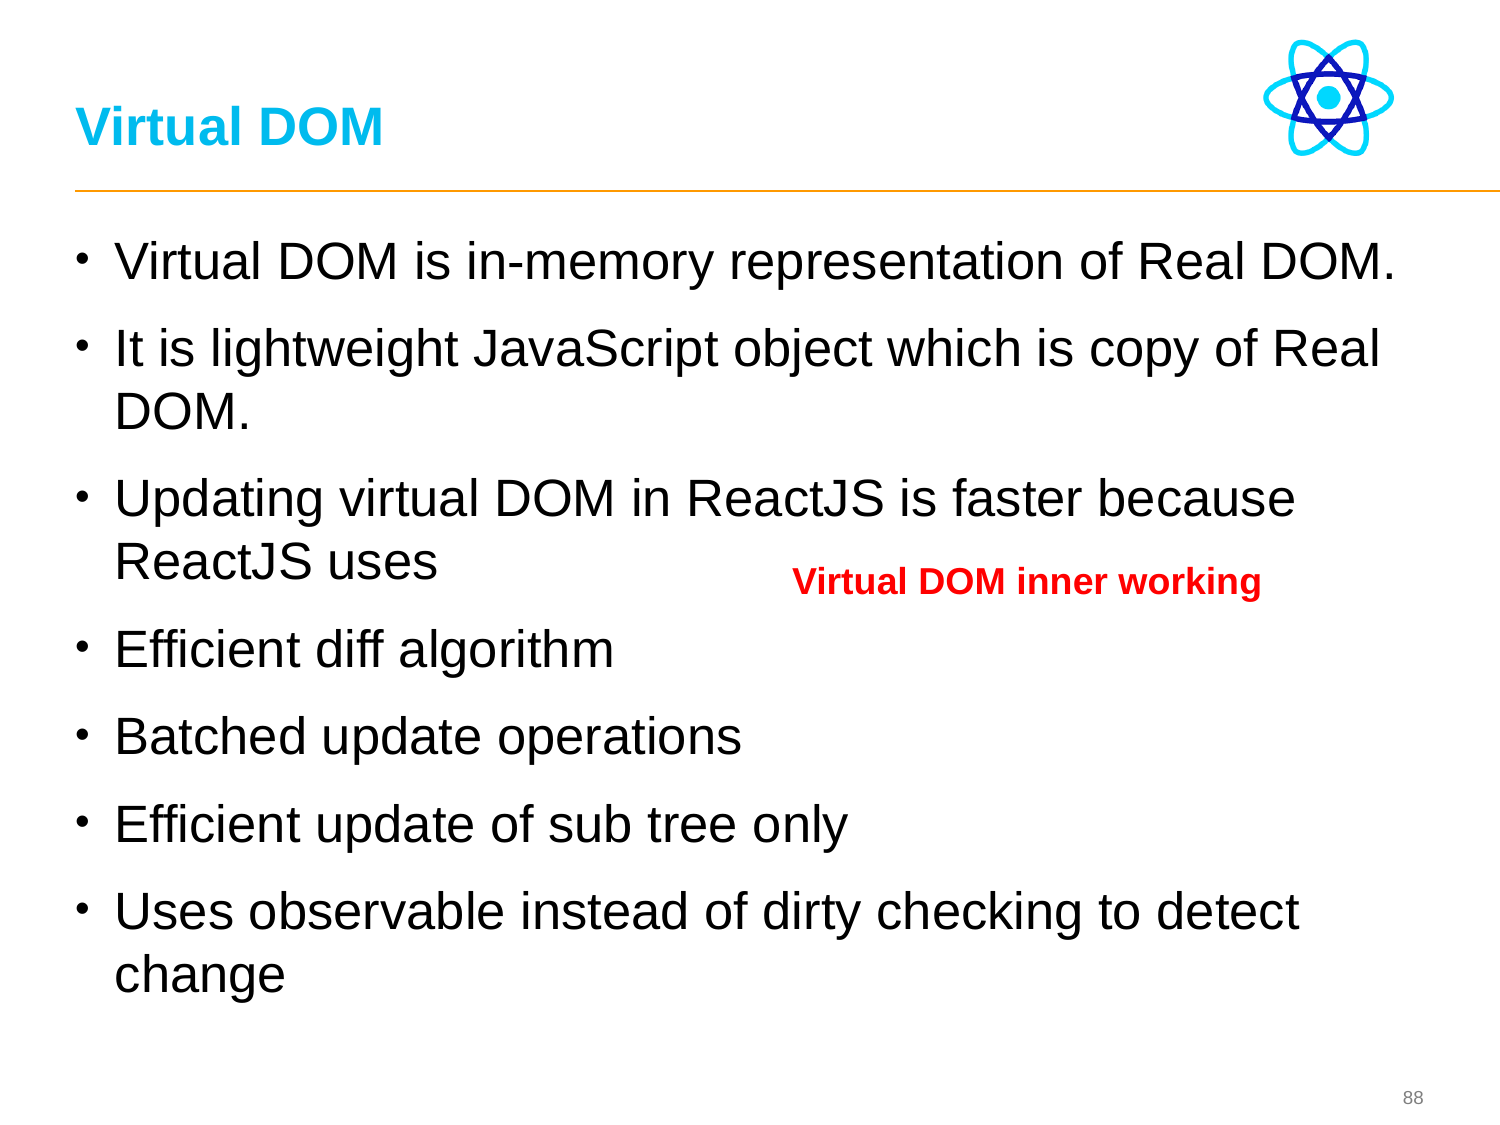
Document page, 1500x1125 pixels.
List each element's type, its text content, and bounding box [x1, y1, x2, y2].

text_box Virtual DOM inner working [777, 549, 1278, 610]
list Virtual DOM is in-memory representation of Real DOM. It is lightweight JavaScript object which is copy of Real DOM. Updating virtual DOM in ReactJS is faster because ReactJS uses Efficient diff algorithm Batched update operations Efficient update of sub tree only Uses observable instead of dirty checking to detect change [75, 226, 1425, 1018]
title Virtual DOM [75, 27, 1422, 157]
